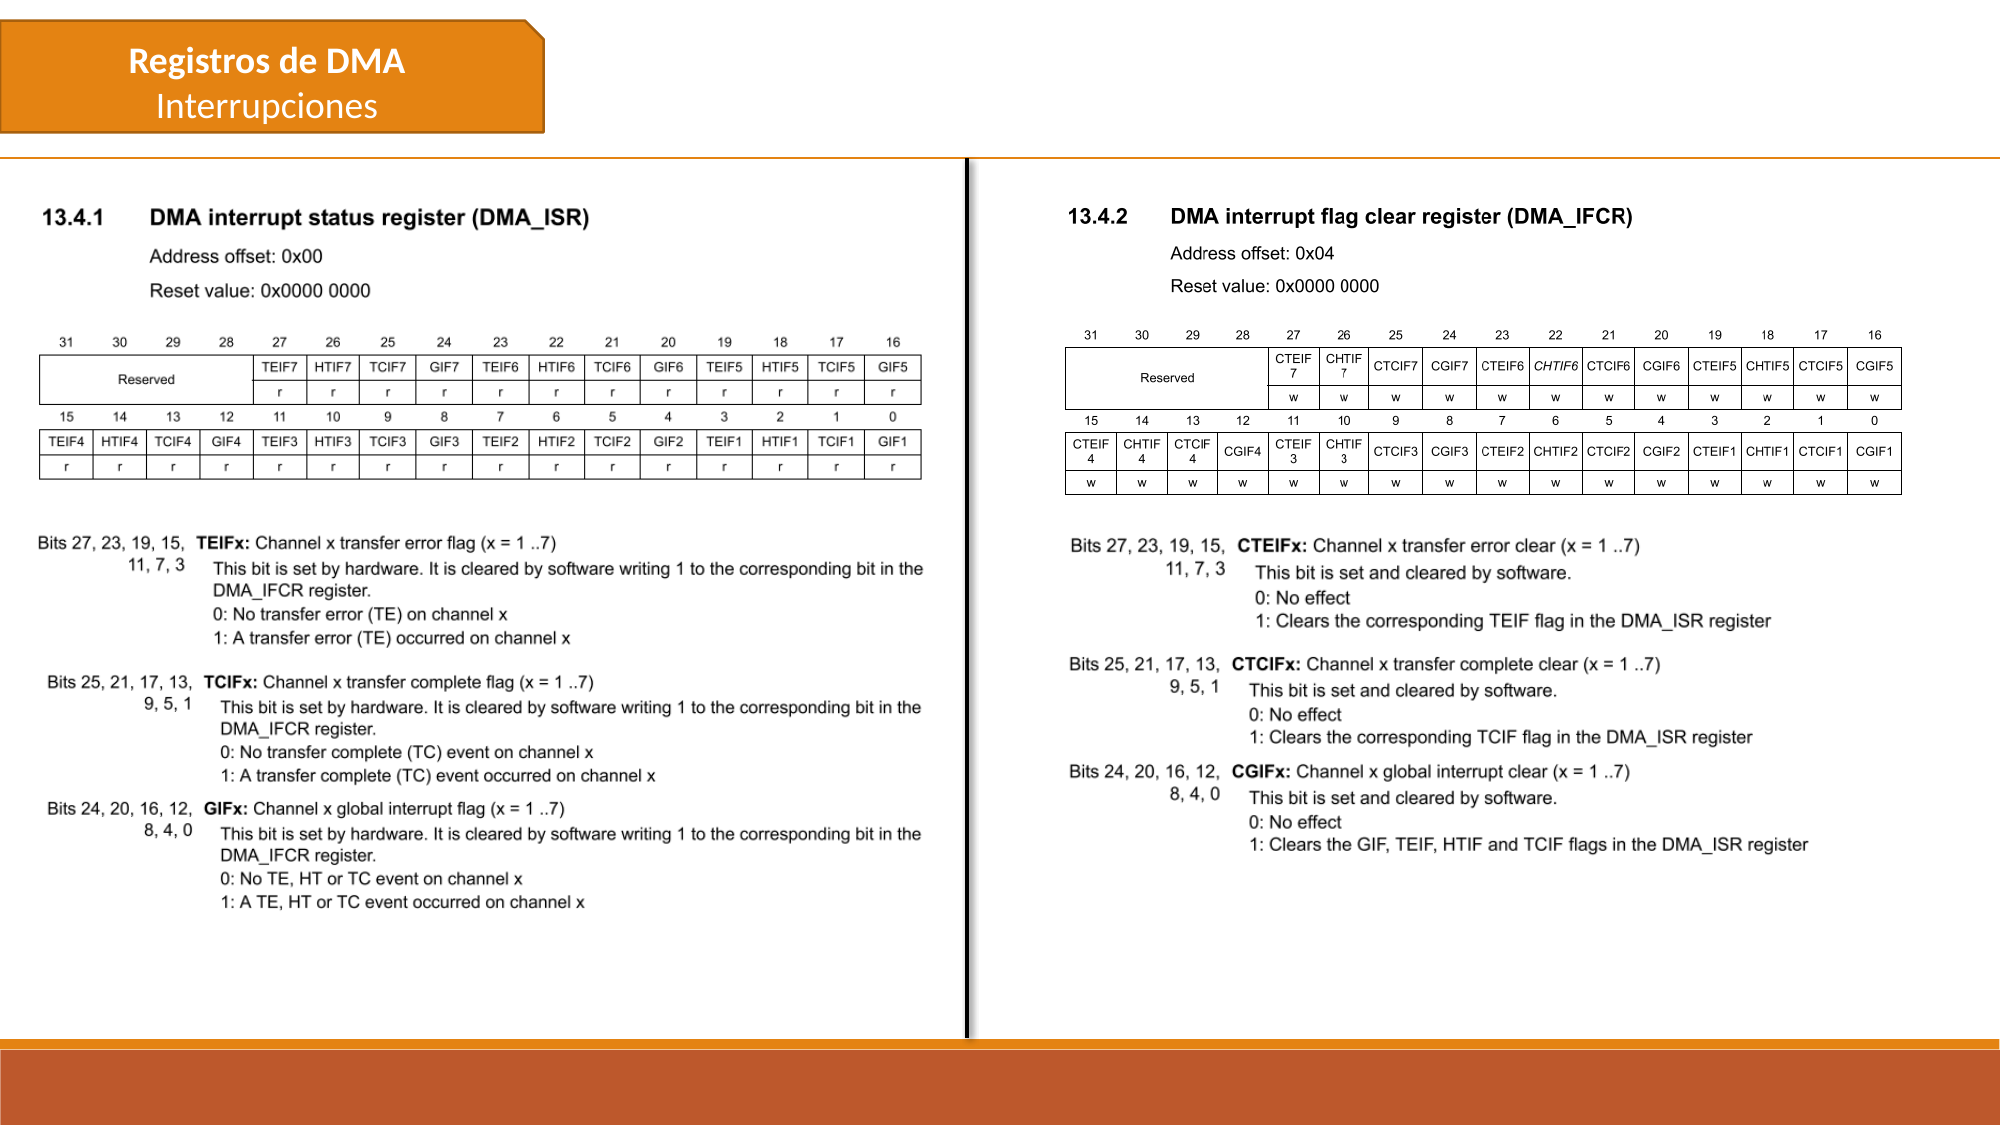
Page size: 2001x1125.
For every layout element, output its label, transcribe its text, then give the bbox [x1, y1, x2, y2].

picture [37, 199, 931, 488]
picture [1063, 646, 1824, 861]
picture [37, 528, 931, 652]
picture [37, 666, 931, 926]
picture [1063, 530, 1778, 639]
text_box Registros de DMA Interrupciones [0, 19, 545, 134]
picture [1063, 199, 1905, 498]
